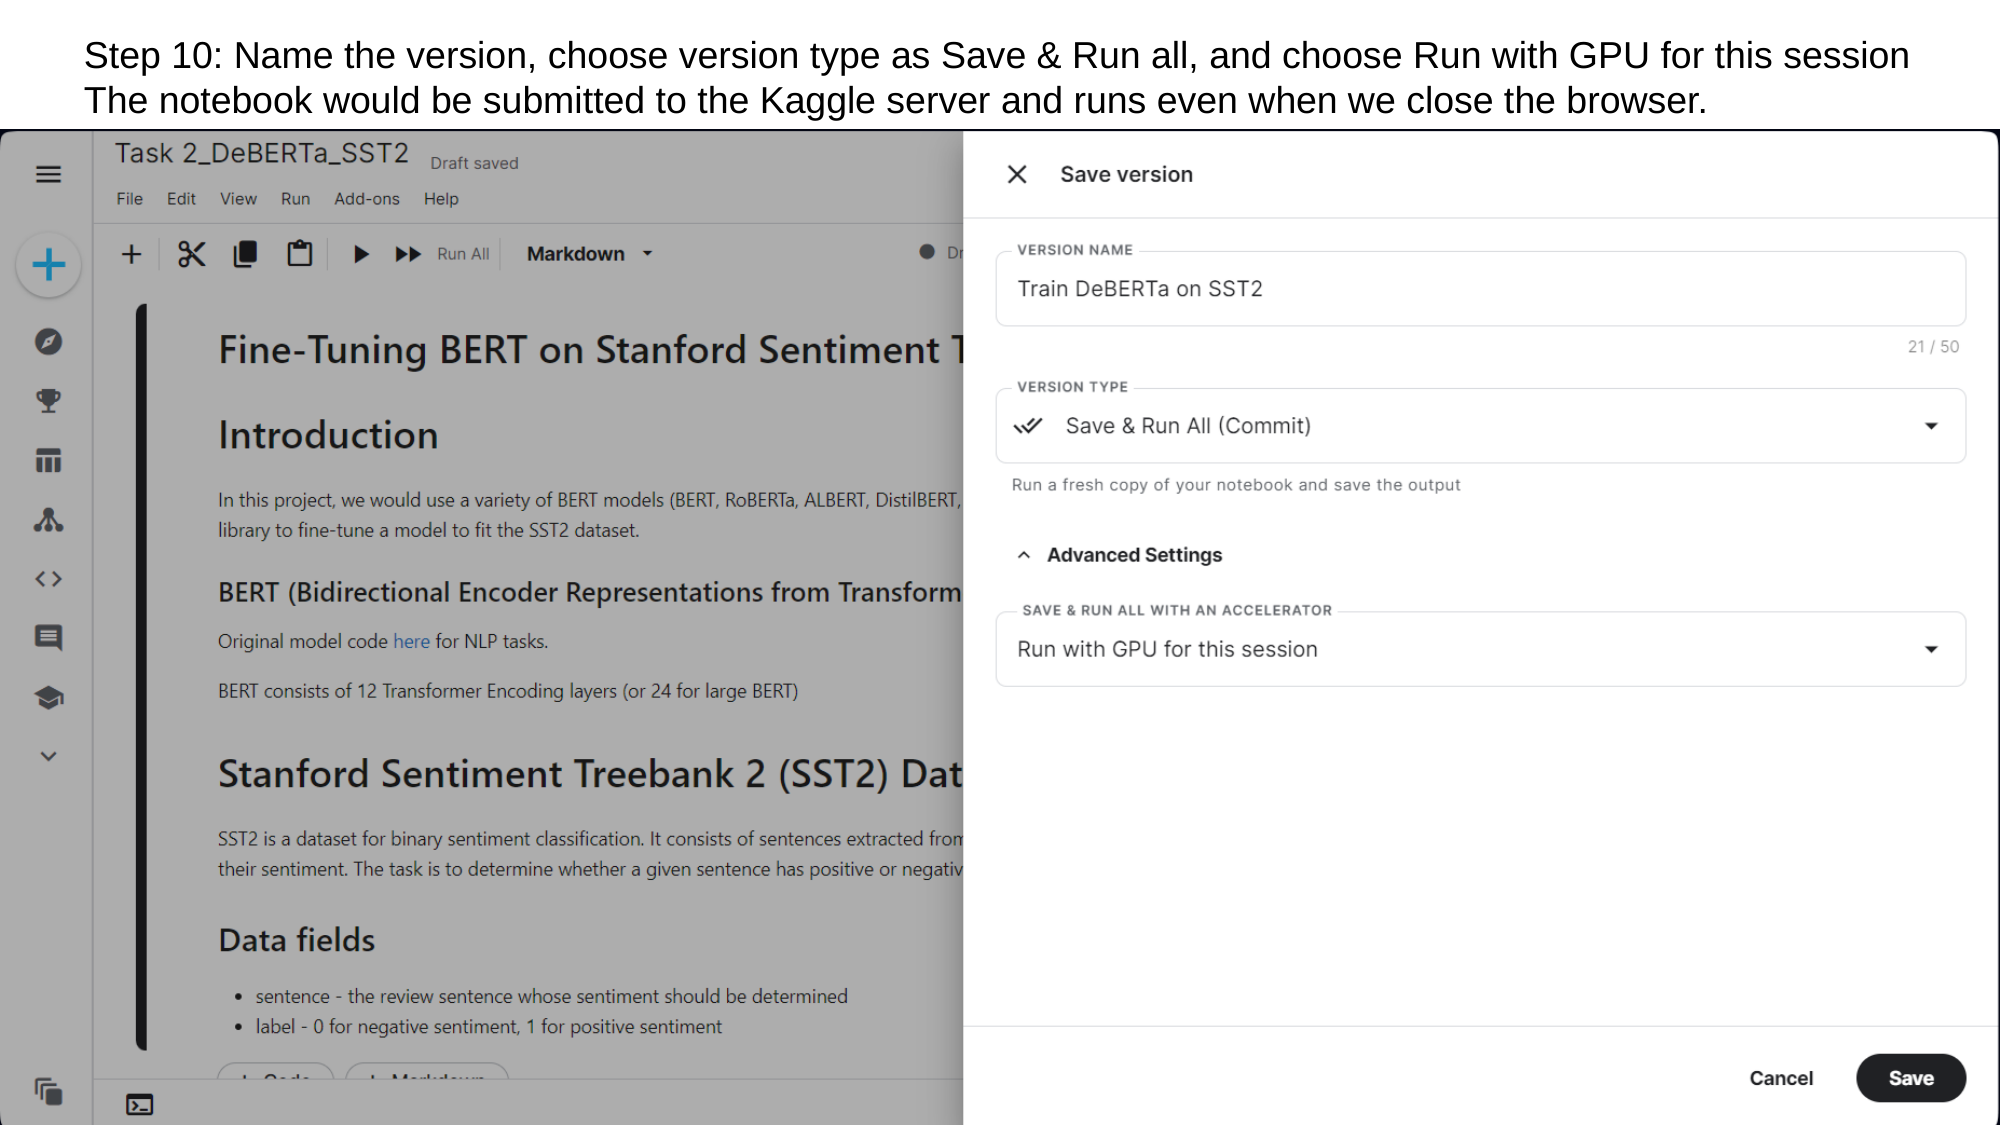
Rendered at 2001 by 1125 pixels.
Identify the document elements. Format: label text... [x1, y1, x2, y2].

text_box Step 10: Name the version, choose version type as Save & Run all, and choose Run with GPU for this session The notebook would be submitted to the Kaggle server and runs even when we close the browser. [69, 23, 1954, 128]
picture [0, 128, 2000, 1125]
